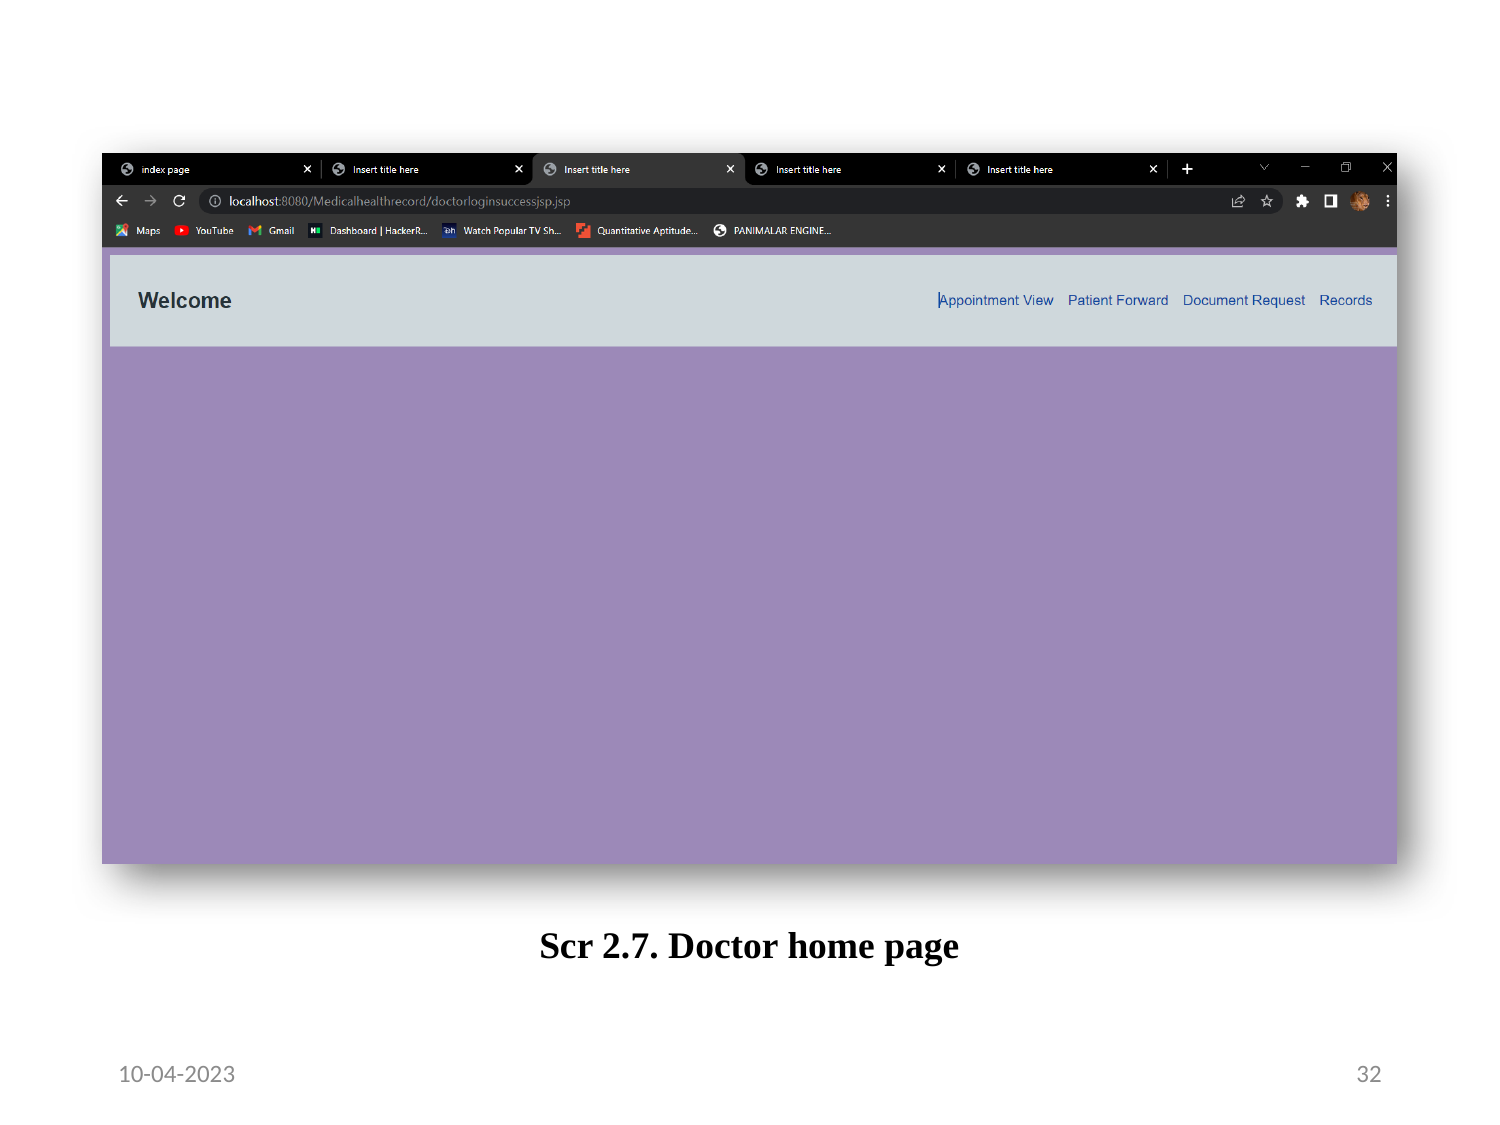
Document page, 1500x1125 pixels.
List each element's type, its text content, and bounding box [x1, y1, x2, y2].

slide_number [103, 1042, 441, 1103]
slide_number 32 [1059, 1042, 1397, 1103]
text_box Scr 2.7. Doctor home page [374, 910, 1125, 974]
picture [102, 153, 1397, 864]
